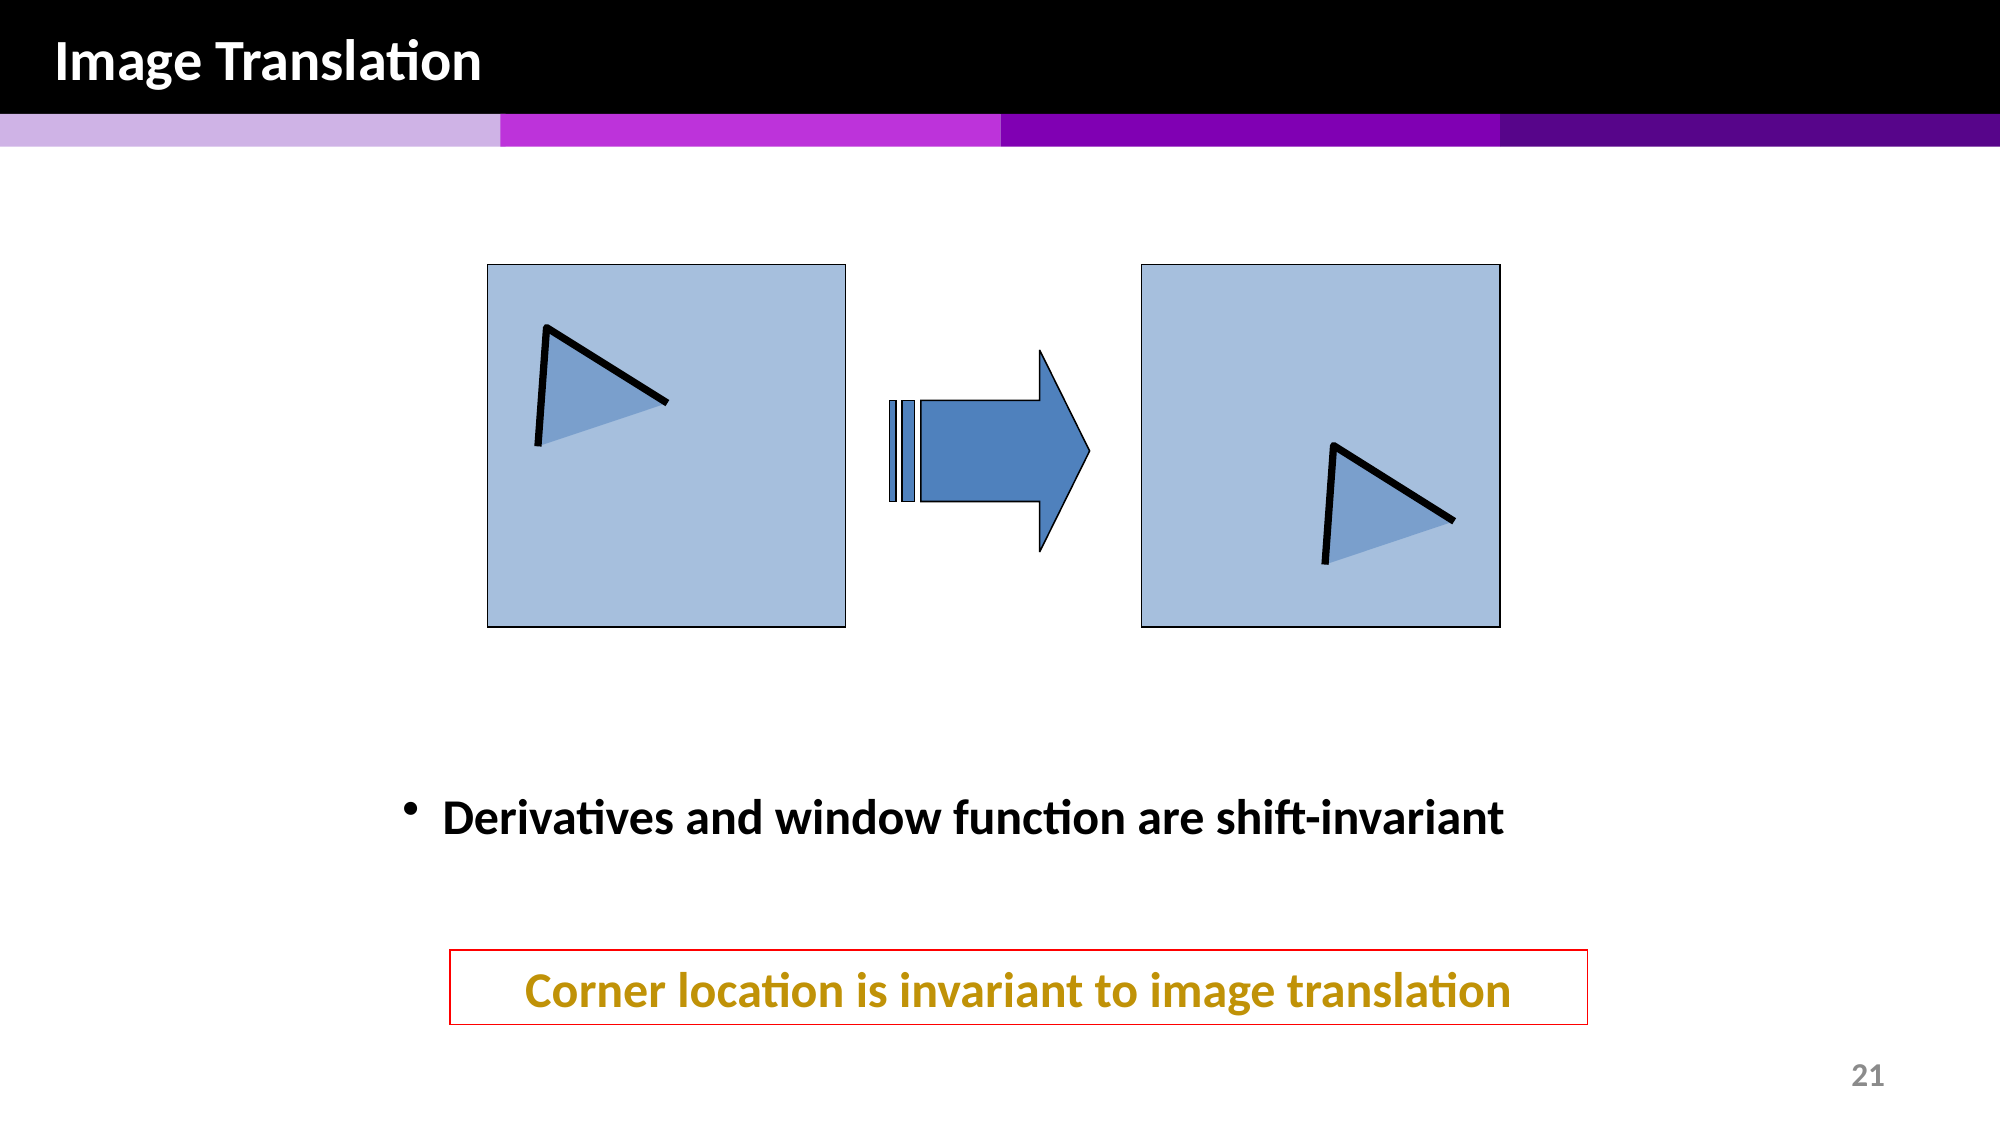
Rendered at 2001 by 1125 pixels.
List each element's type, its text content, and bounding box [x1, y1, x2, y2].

text_box [1141, 264, 1500, 627]
text_box Corner location is invariant to image translation [449, 949, 1588, 1025]
text_box [902, 400, 915, 502]
text_box [487, 264, 846, 627]
text_box Derivatives and window function are shift-invariant [387, 777, 1650, 852]
text_box [889, 400, 896, 502]
list Image Translation [39, 1, 1964, 114]
text_box [920, 349, 1090, 552]
text_box [1325, 445, 1455, 565]
text_box [537, 327, 668, 447]
